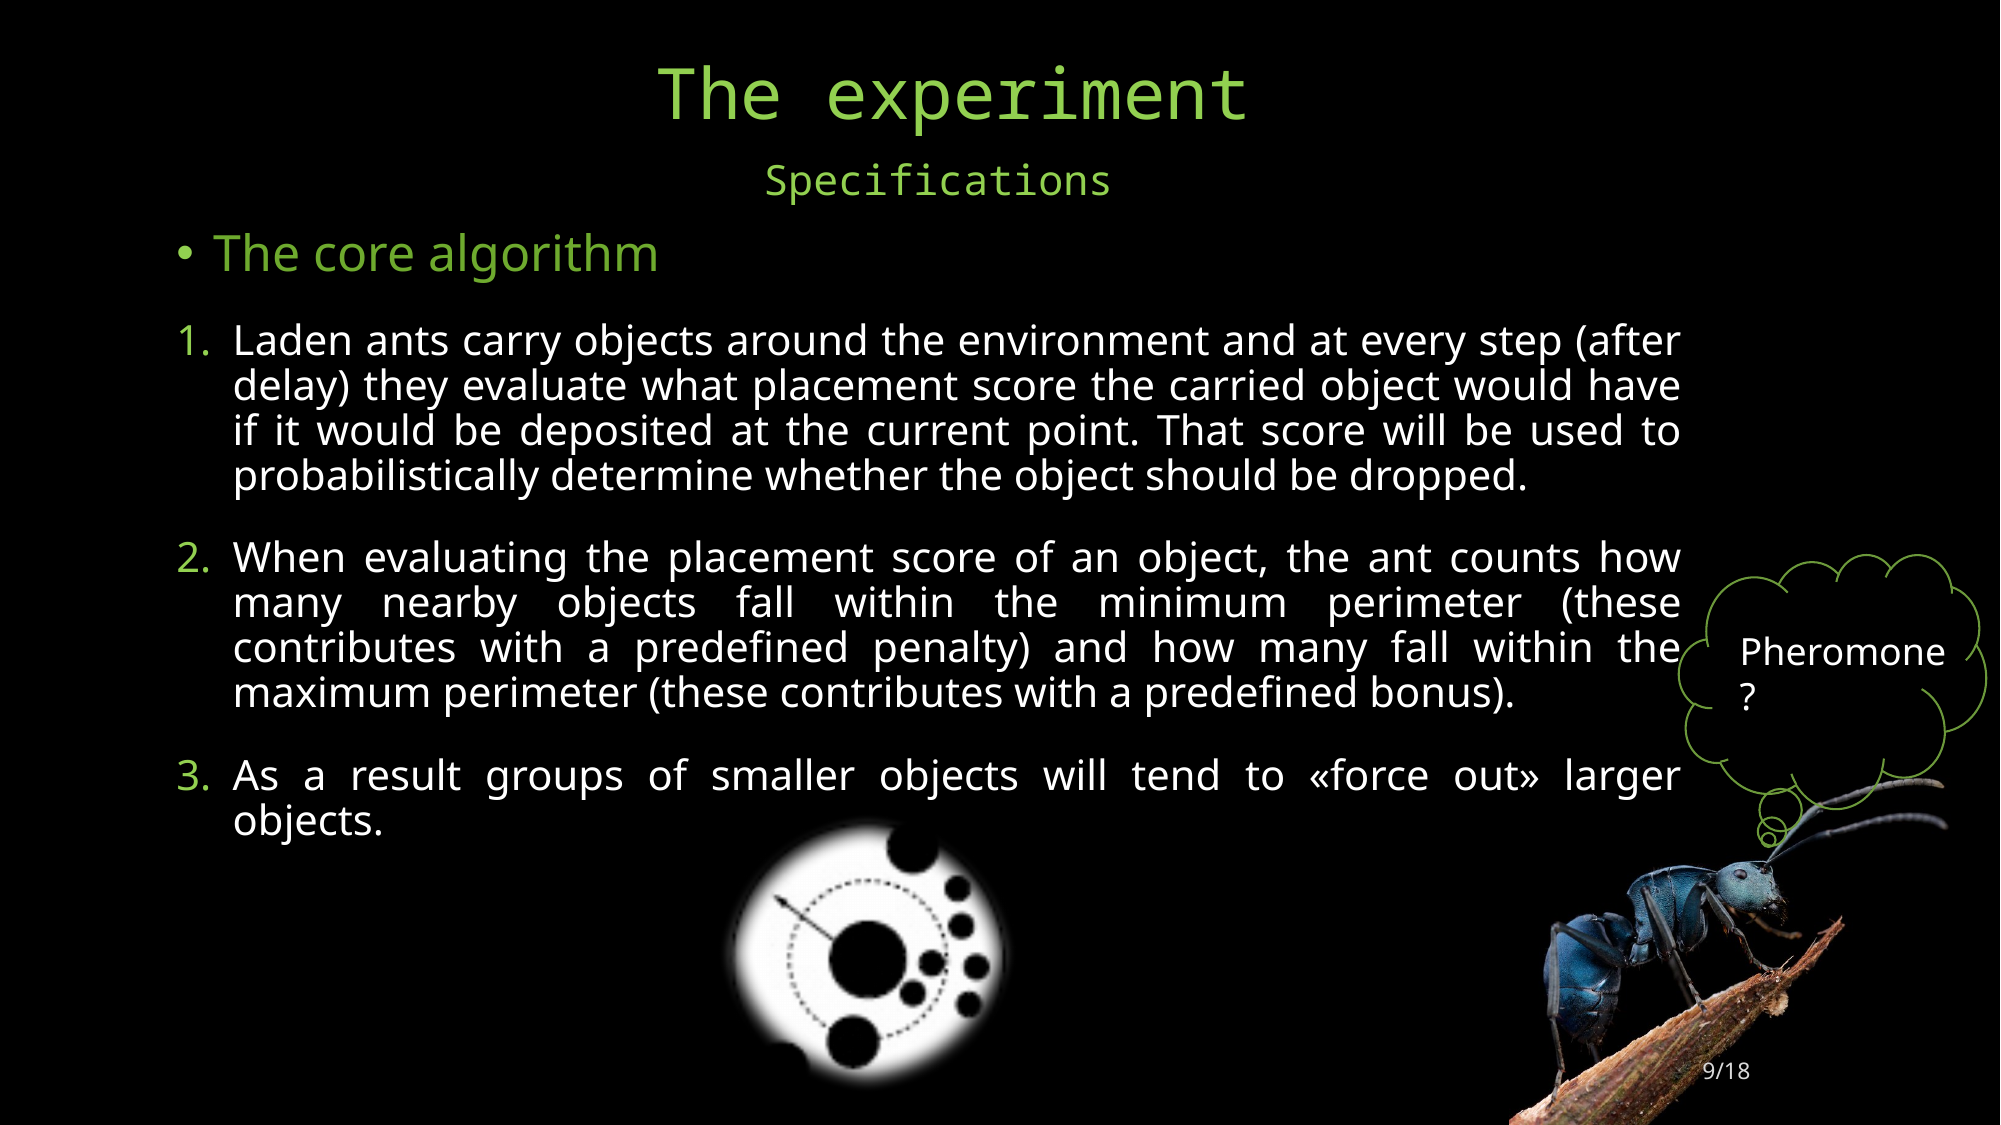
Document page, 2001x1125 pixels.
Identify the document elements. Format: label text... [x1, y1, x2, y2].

list The core algorithm Laden ants carry objects around the environment and at every step (after delay) they evaluate what placement score the carried object would have if it would be deposited at the current point. That score will be used to probabilistically determine whether the object should be dropped. When evaluating the placement score of an object, the ant counts how many nearby objects fall within the minimum perimeter (these contributes with a predefined penalty) and how many fall within the maximum perimeter (these contributes with a predefined bonus). As a result groups of smaller objects will tend to «force out» larger objects. [161, 220, 1697, 965]
picture [1509, 755, 2000, 1125]
text_box [1677, 553, 1988, 755]
picture [716, 811, 1019, 1095]
text_box Pheromone ? [1724, 620, 1973, 726]
title The experiment Specifications [598, 31, 2000, 219]
